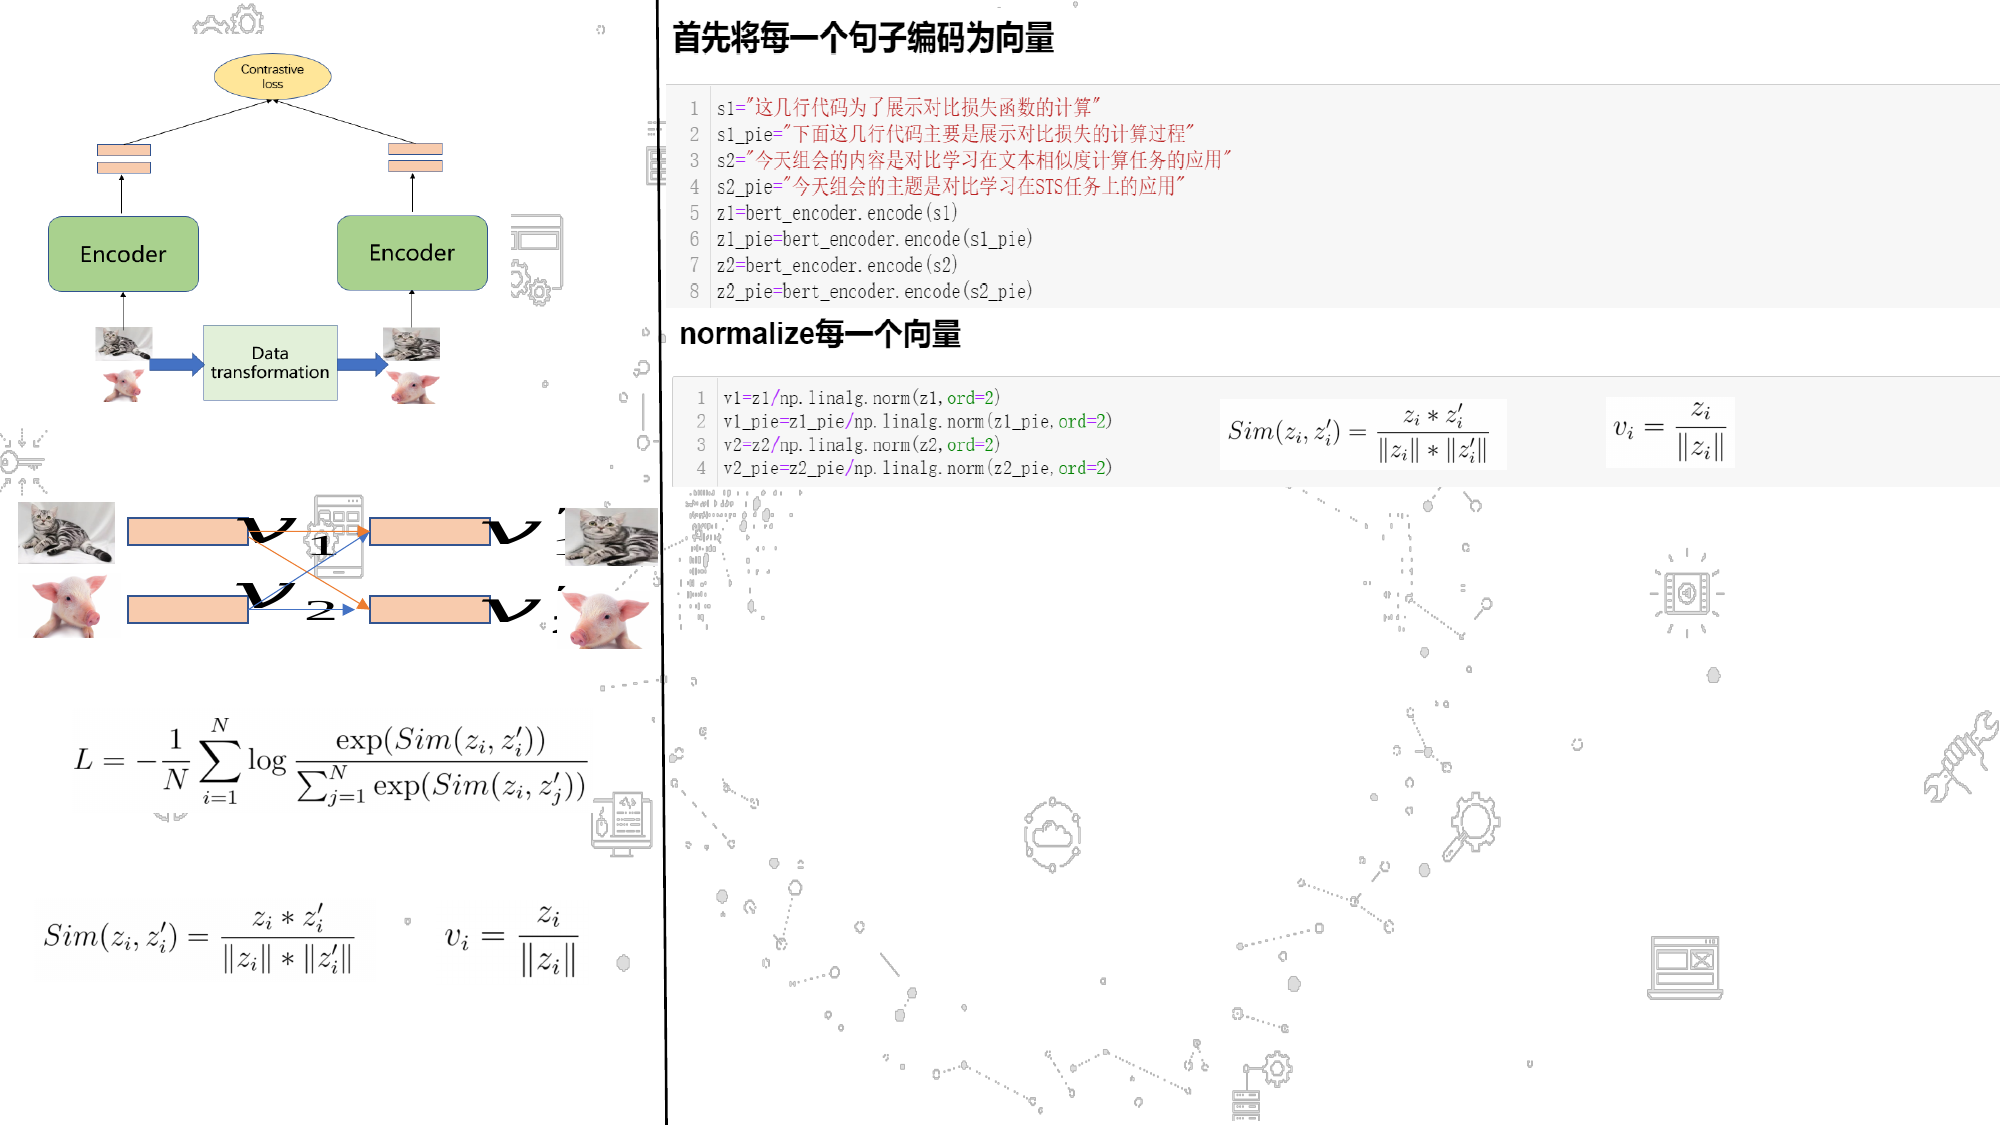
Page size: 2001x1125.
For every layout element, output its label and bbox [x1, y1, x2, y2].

text_box [248, 532, 370, 610]
picture [0, 1, 657, 1121]
picture [666, 1, 2000, 1121]
text_box [657, 0, 667, 1125]
